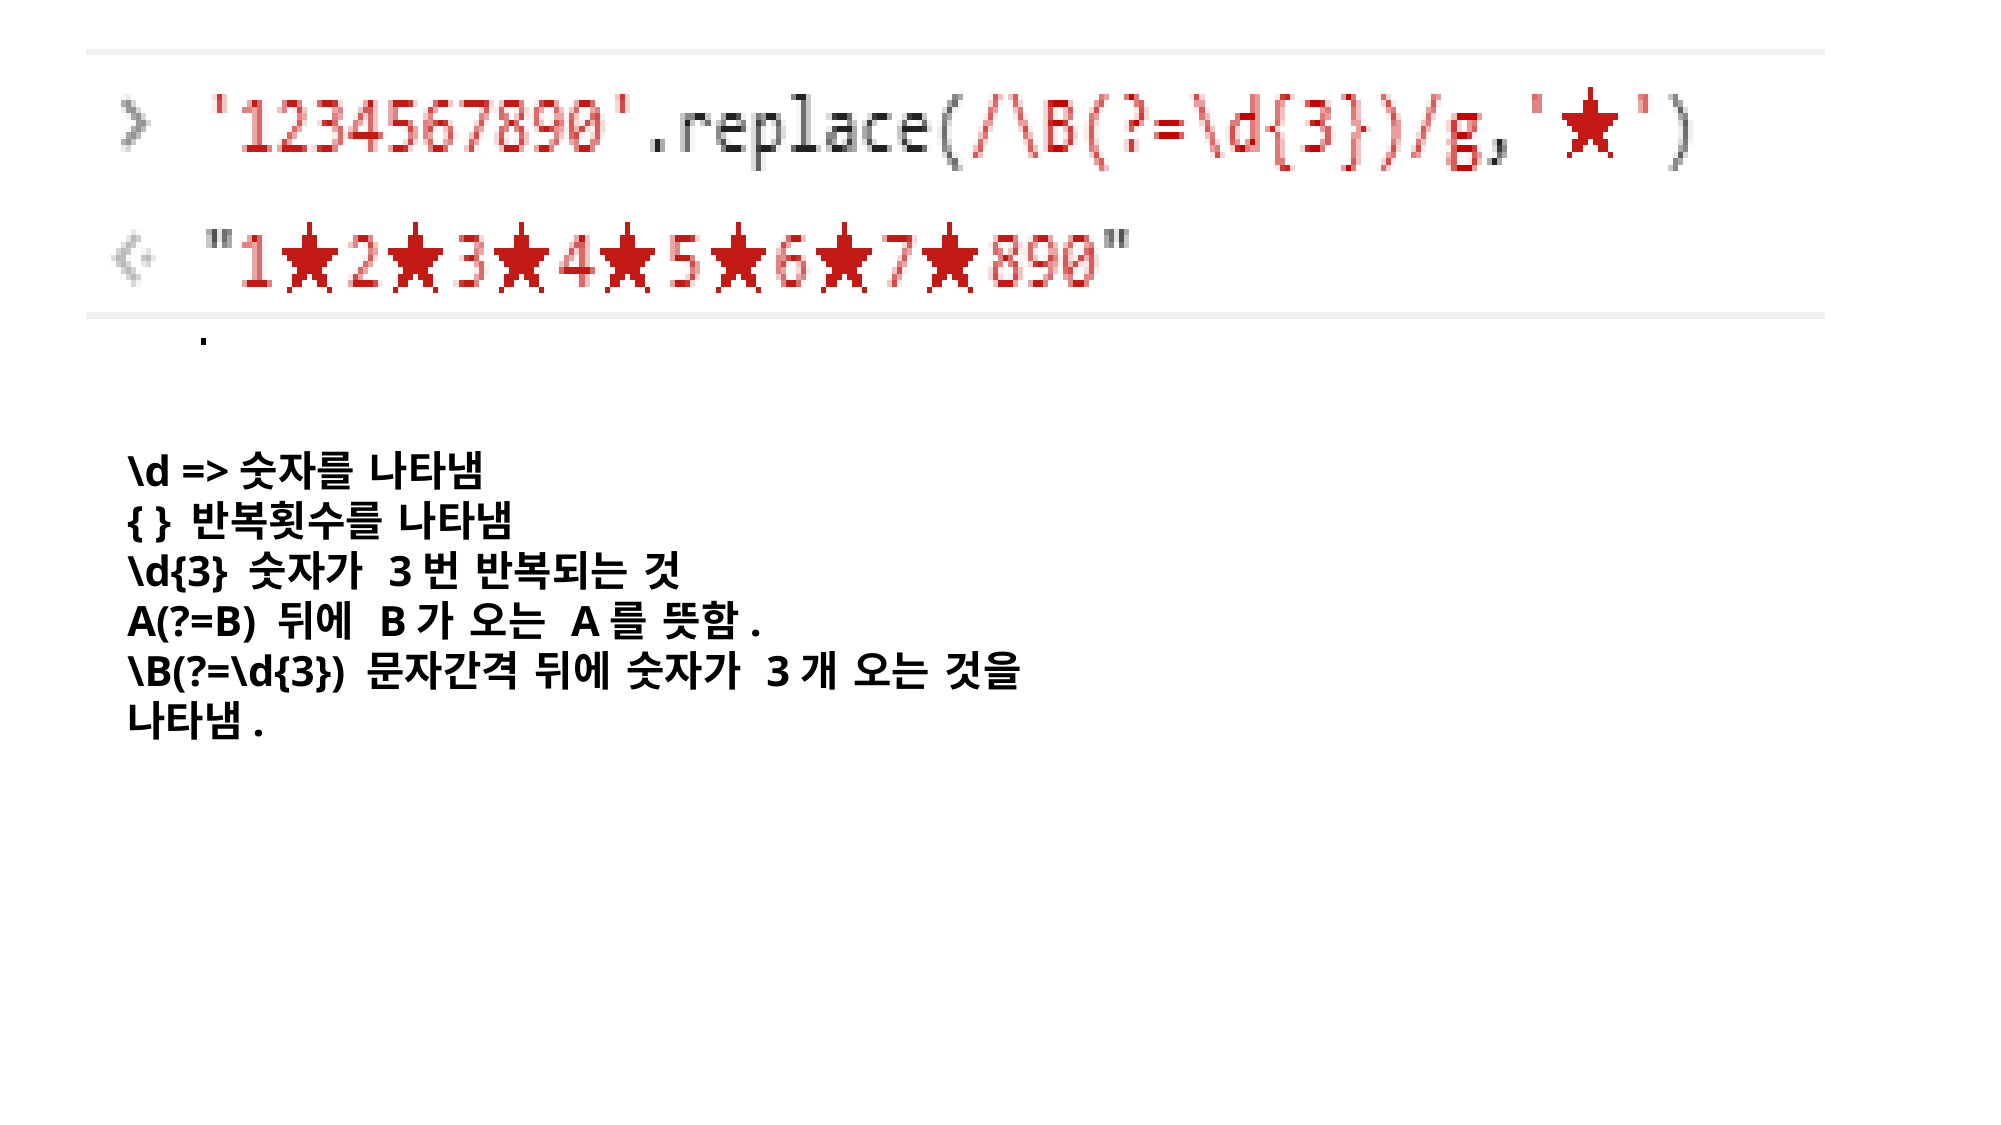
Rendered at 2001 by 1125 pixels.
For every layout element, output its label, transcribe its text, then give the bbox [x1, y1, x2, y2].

picture [86, 43, 1826, 346]
text_box \d =>숫자를 나타냄 { } 반복횟수를 나타냄 \d{3} 숫자가 3번 반복되는 것 A(?=B) 뒤에 B가 오는 A를 뜻함. \B(?=\d{3}) 문자간격 뒤에 숫자가 3개 오는 것을 나타냄. [112, 437, 1076, 802]
